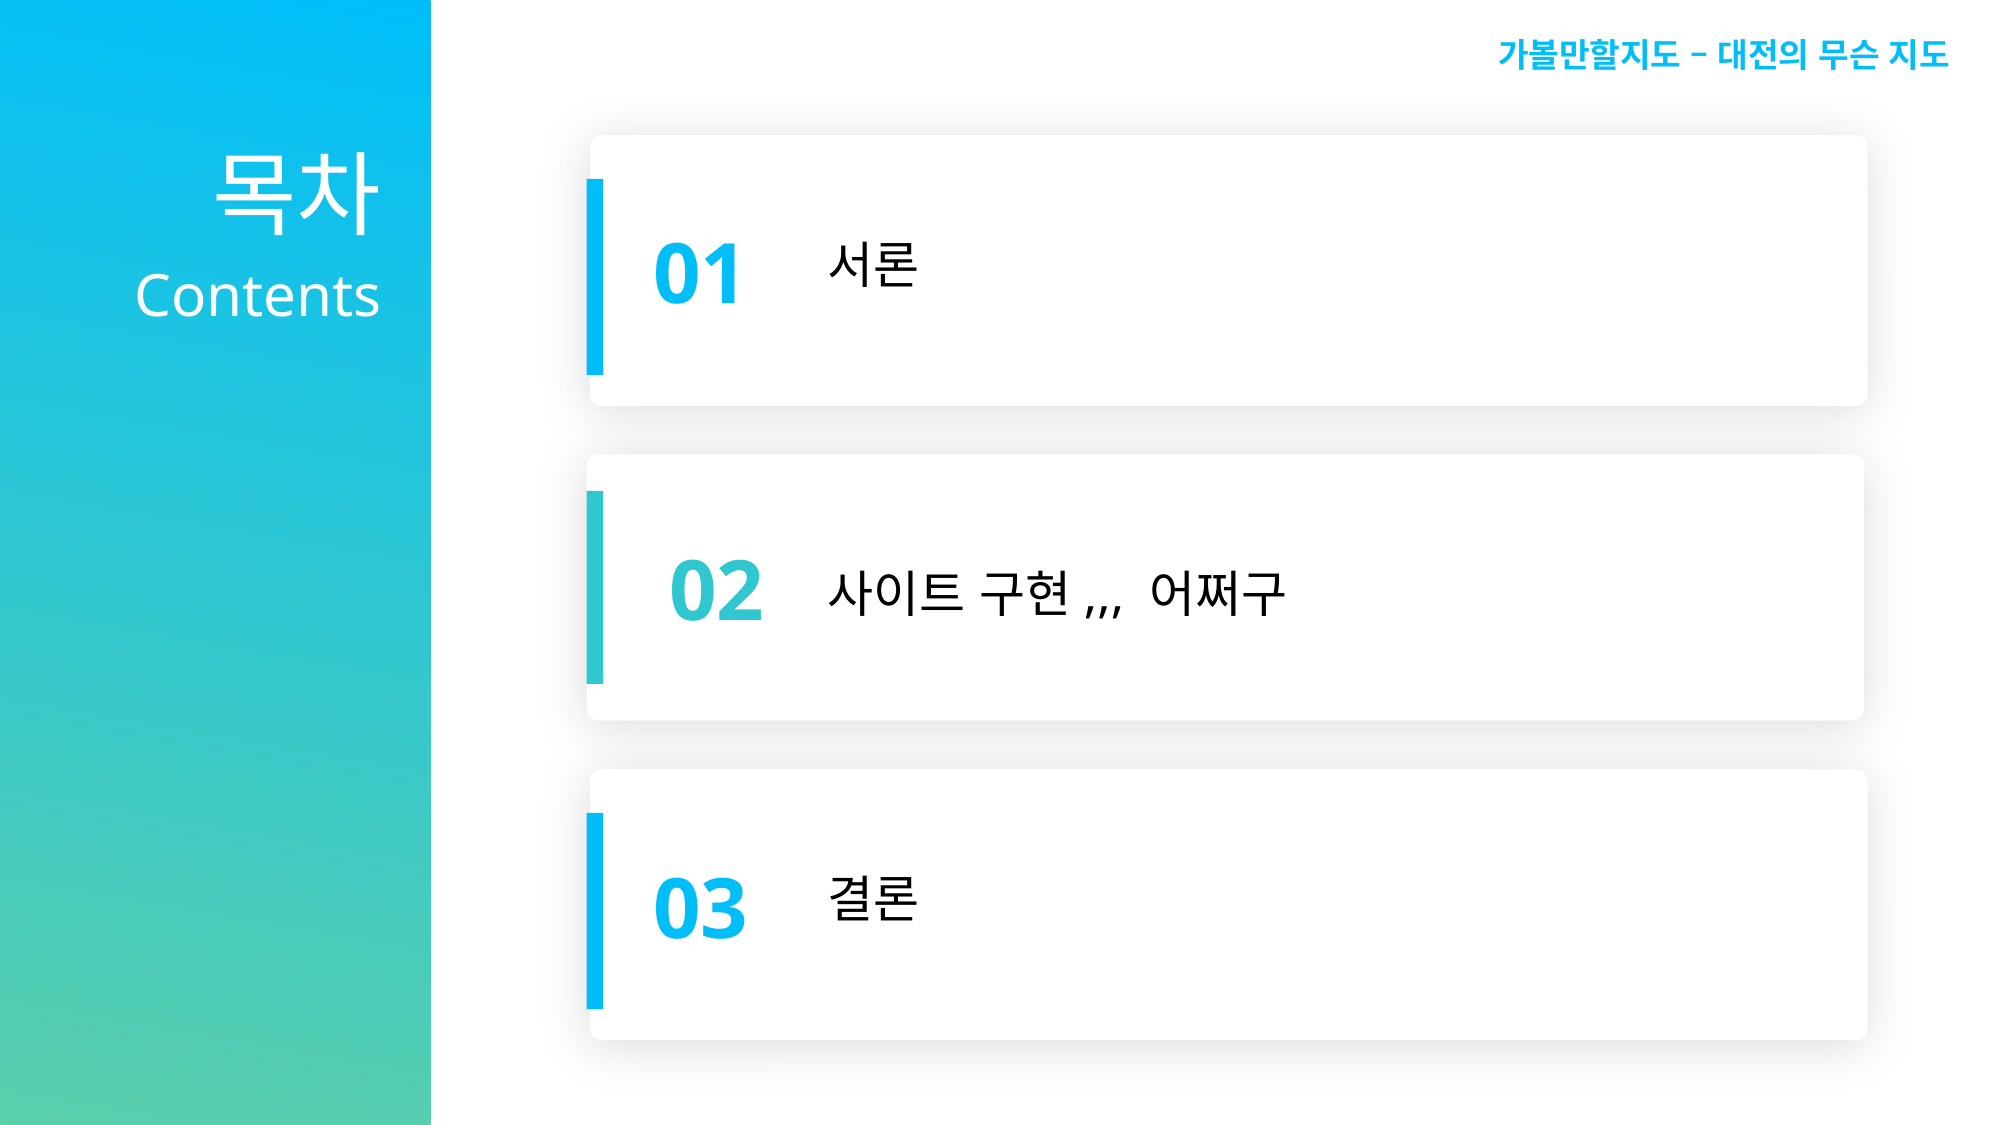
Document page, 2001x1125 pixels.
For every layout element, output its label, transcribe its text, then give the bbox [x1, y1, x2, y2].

text_box [588, 768, 1869, 1042]
text_box [586, 178, 604, 376]
text_box 02 [604, 512, 832, 663]
text_box 03 [604, 828, 812, 982]
text_box [585, 453, 1866, 722]
text_box [586, 812, 604, 1010]
title 목차 [135, 90, 397, 188]
text_box Contents [0, 188, 397, 407]
text_box 01 [604, 194, 813, 348]
text_box 사이트 구현,,, 어쩌구 [812, 561, 1753, 648]
list 서론 [813, 232, 1753, 309]
text_box [588, 134, 1869, 408]
text_box [586, 490, 604, 685]
text_box 가볼만할지도 – 대전의 무슨 지도 [1339, 26, 1965, 82]
text_box [0, 0, 432, 1125]
text_box 결론 [812, 866, 1753, 943]
